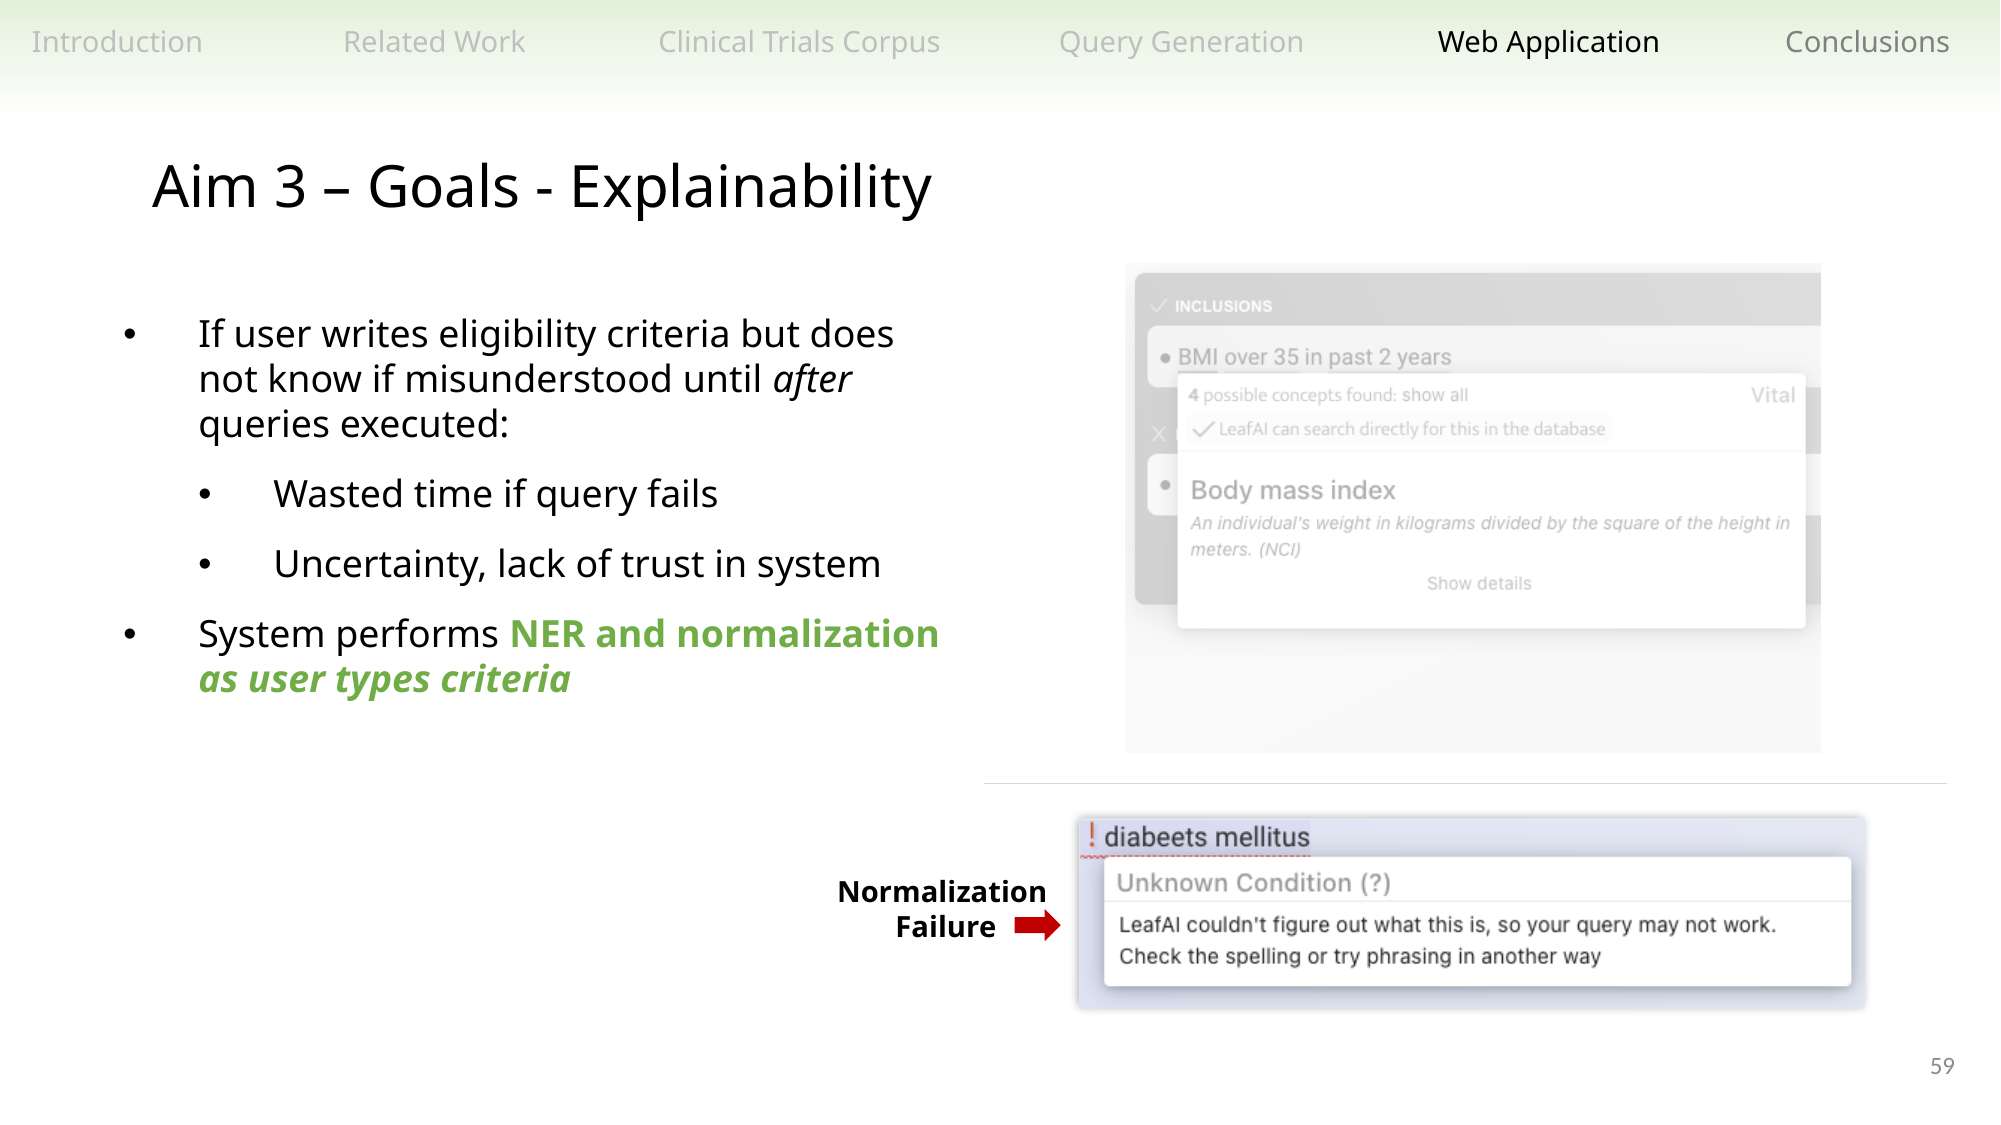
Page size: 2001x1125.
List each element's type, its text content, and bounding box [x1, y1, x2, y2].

slide_number 59 [1520, 1035, 1971, 1096]
picture [1125, 263, 1821, 753]
picture [1079, 818, 1865, 1009]
text_box Normalization Failure [812, 866, 1079, 951]
text_box If user writes eligibility criteria but does not know if misunderstood until after queries executed: Wasted time if query fails Uncertainty, lack of trust in system System performs NER and normalization as user types criteria [108, 303, 972, 708]
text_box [24, 15, 1963, 67]
text_box Aim 3 – Goals - Explainability [137, 141, 1016, 227]
text_box [1013, 906, 1063, 944]
